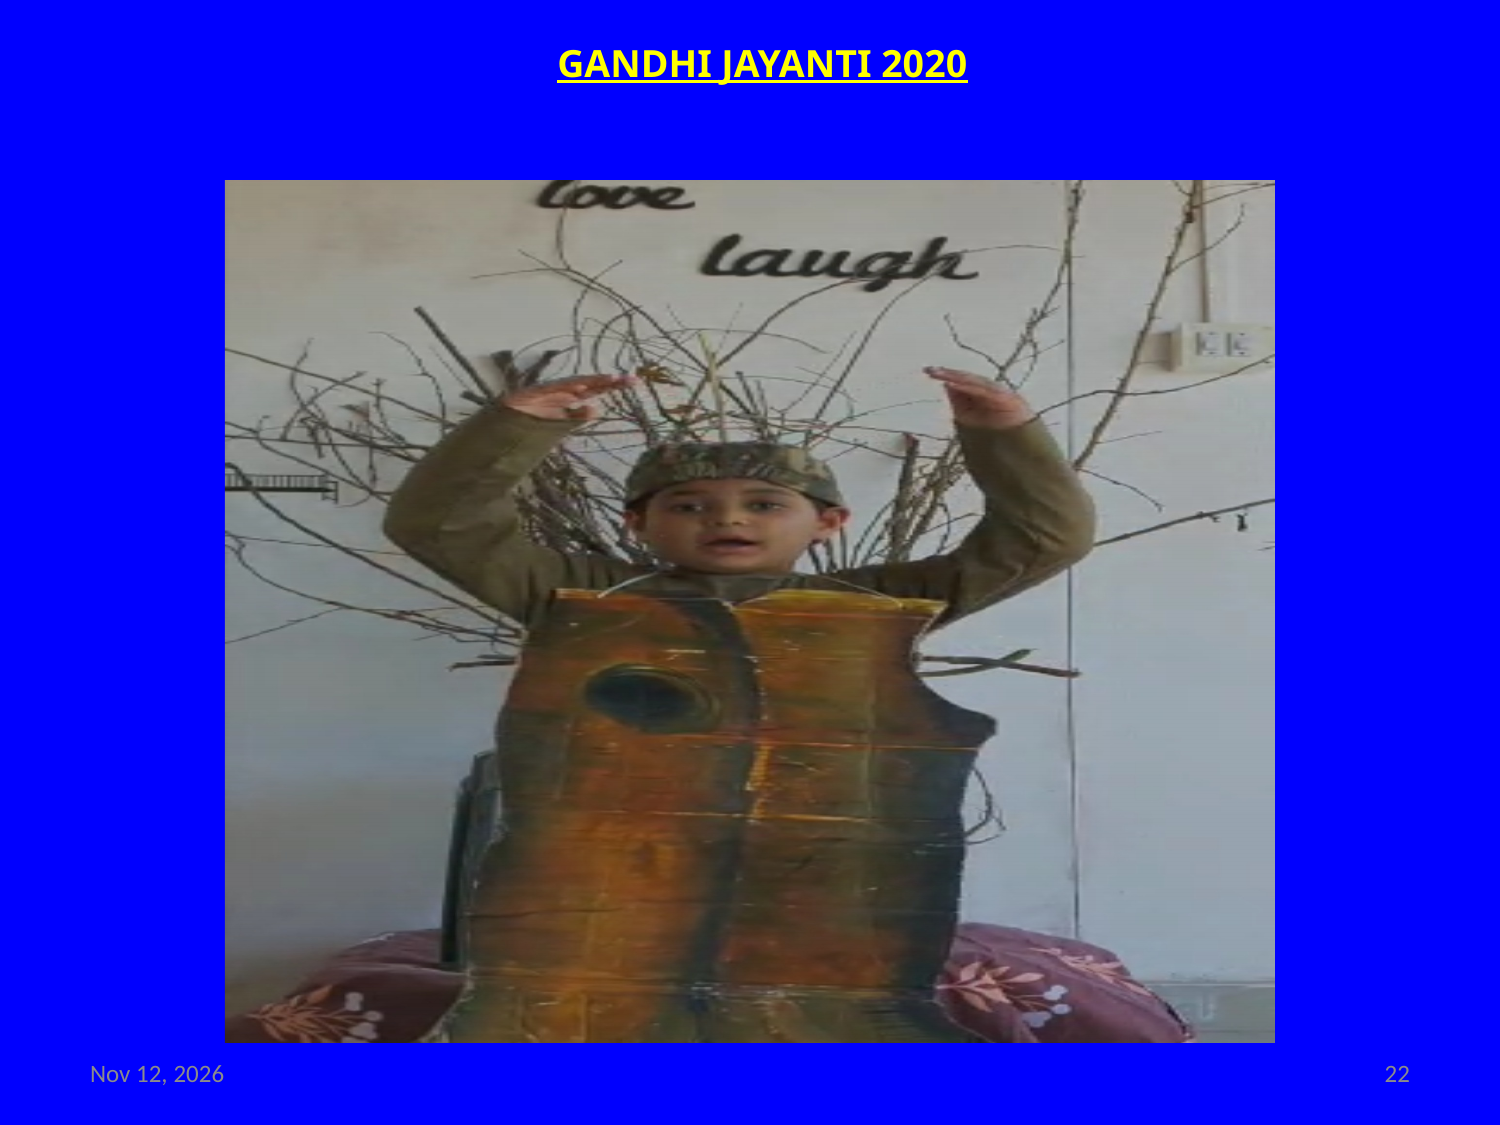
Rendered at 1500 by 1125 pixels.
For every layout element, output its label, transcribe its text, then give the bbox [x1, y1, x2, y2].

slide_number 23-Nov-21 [75, 1042, 425, 1103]
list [224, 179, 1275, 1043]
slide_number 22 [1074, 1042, 1425, 1103]
text_box GANDHI JAYANTI 2020 [542, 32, 983, 92]
